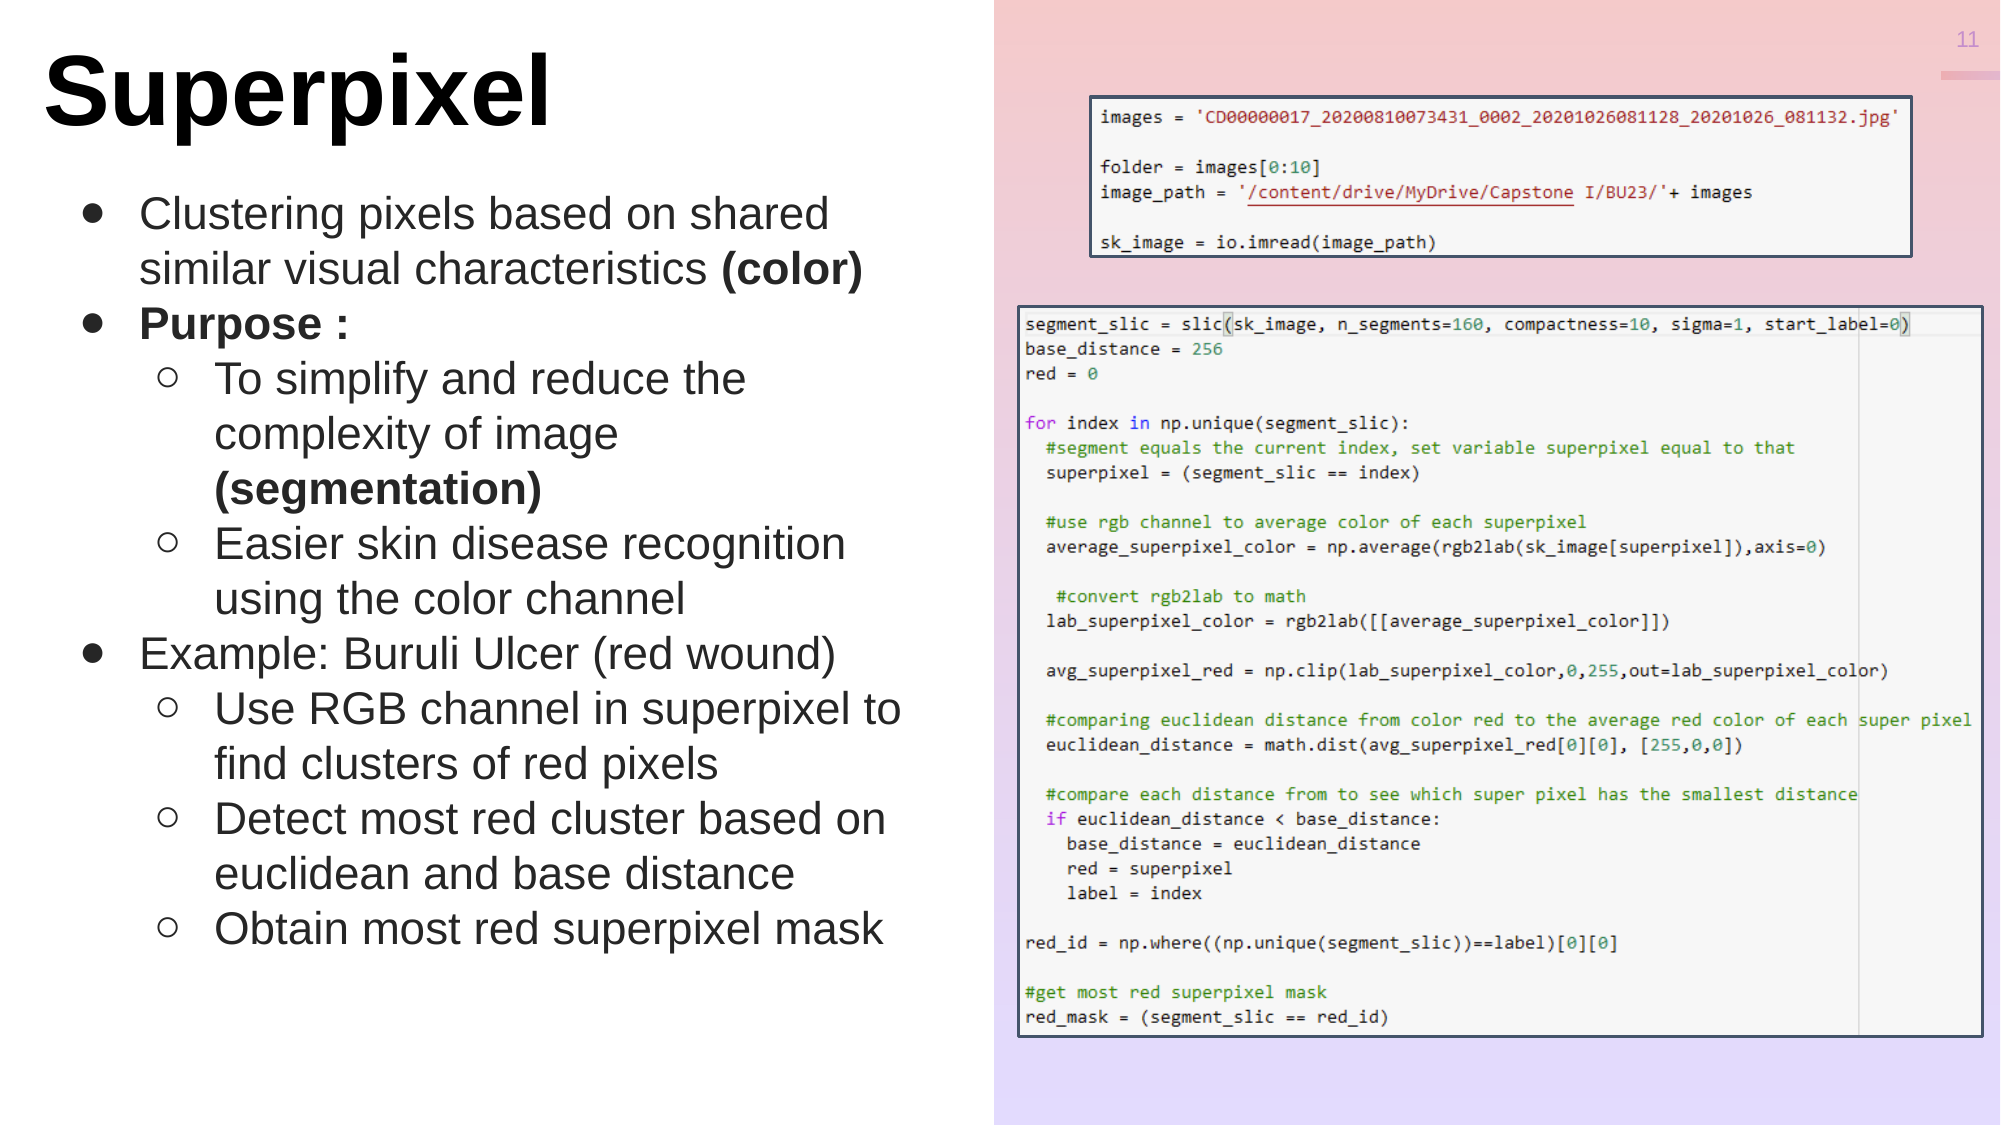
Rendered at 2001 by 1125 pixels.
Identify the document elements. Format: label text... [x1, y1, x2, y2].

text_box Clustering pixels based on shared similar visual characteristics (color) Purpose : To simplify and reduce the complexity of image (segmentation) Easier skin disease recognition using the color channel Example: Buruli Ulcer (red wound) Use RGB channel in superpixel to find clusters of red pixels Detect most red cluster based on euclidean and base distance Obtain most red superpixel mask [49, 176, 938, 282]
picture [1019, 307, 1982, 1036]
picture [1091, 98, 1911, 256]
text_box Superpixel [28, 18, 676, 155]
